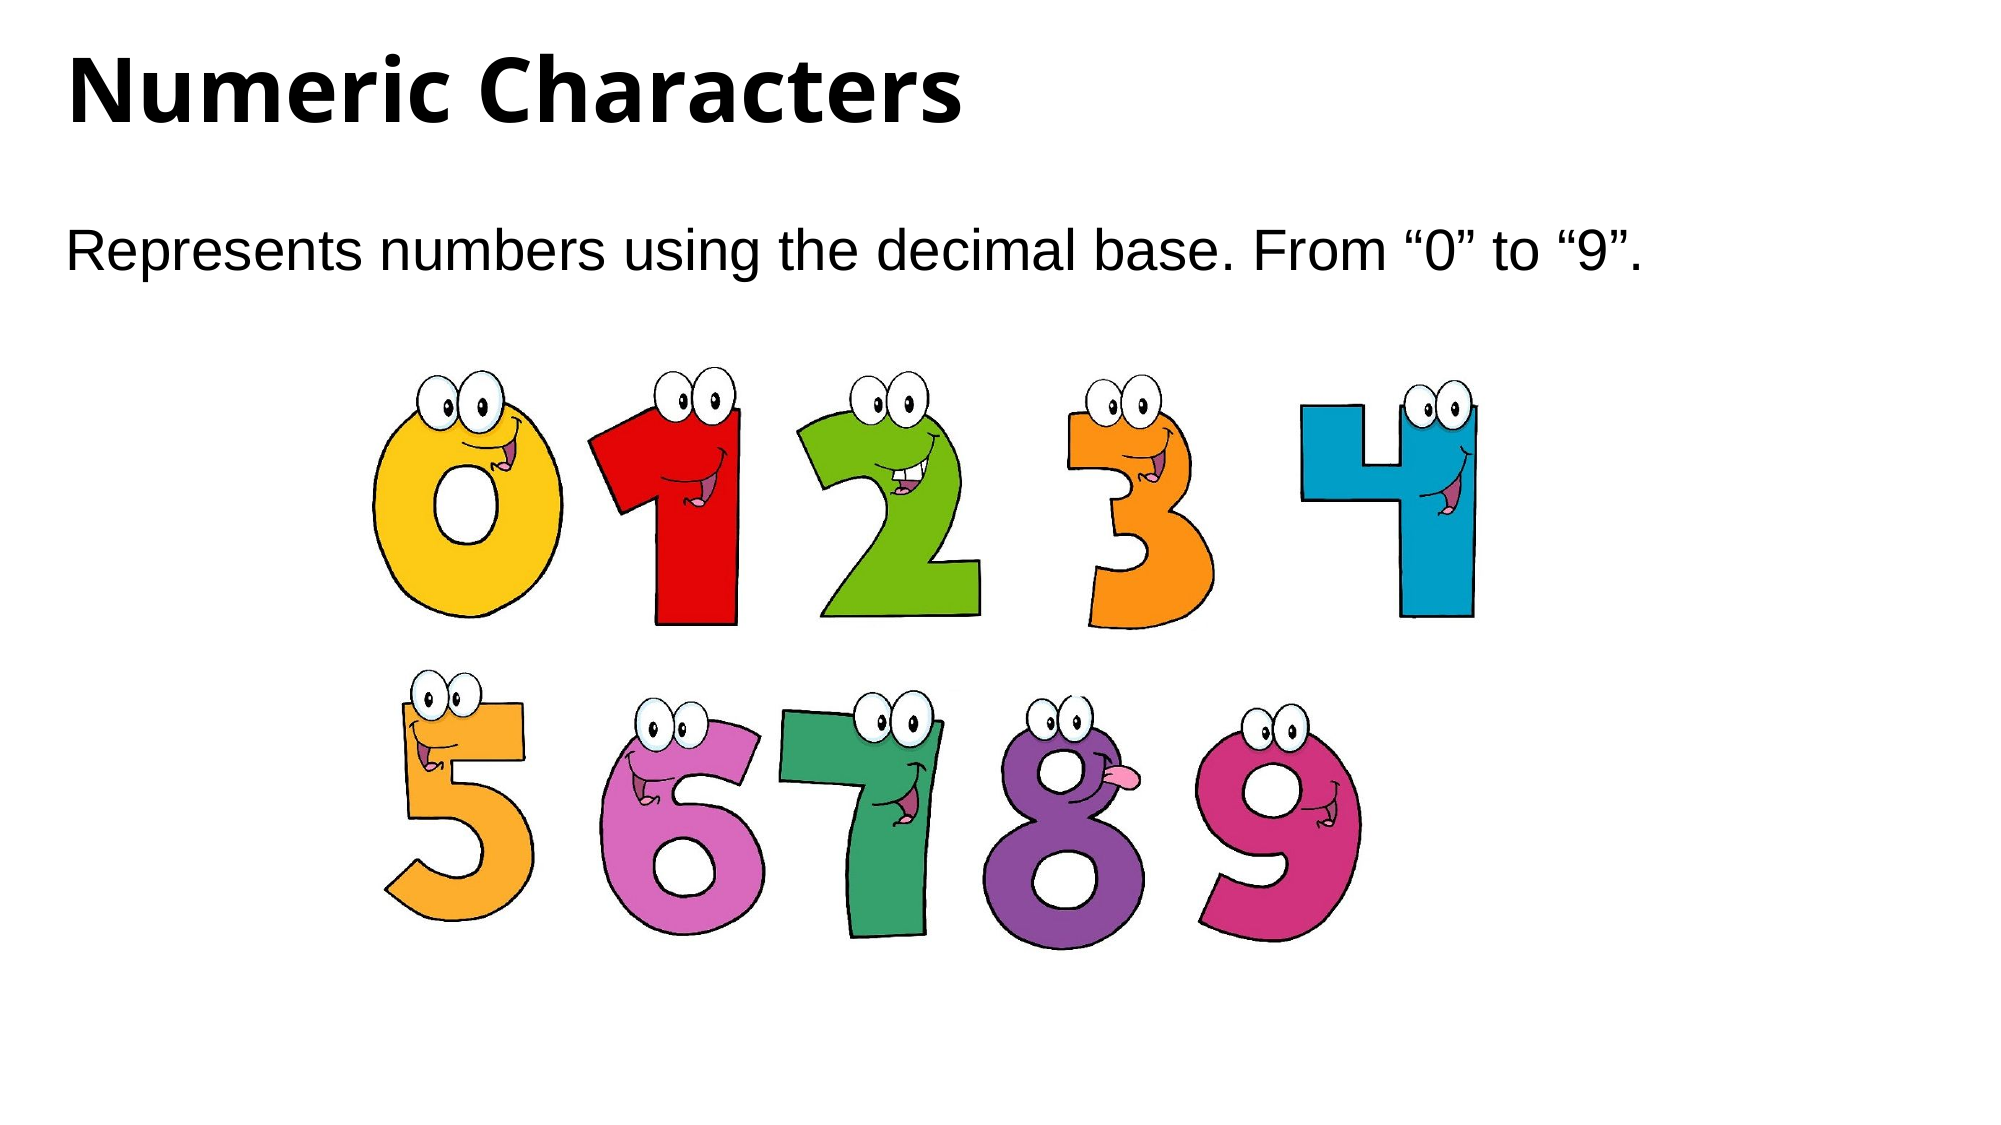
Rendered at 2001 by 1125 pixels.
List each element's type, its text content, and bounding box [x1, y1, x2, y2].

title Numeric Characters [50, 37, 1950, 150]
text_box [362, 362, 1510, 1014]
list Represents numbers using the decimal base. From “0” to “9”. [50, 212, 1950, 1066]
